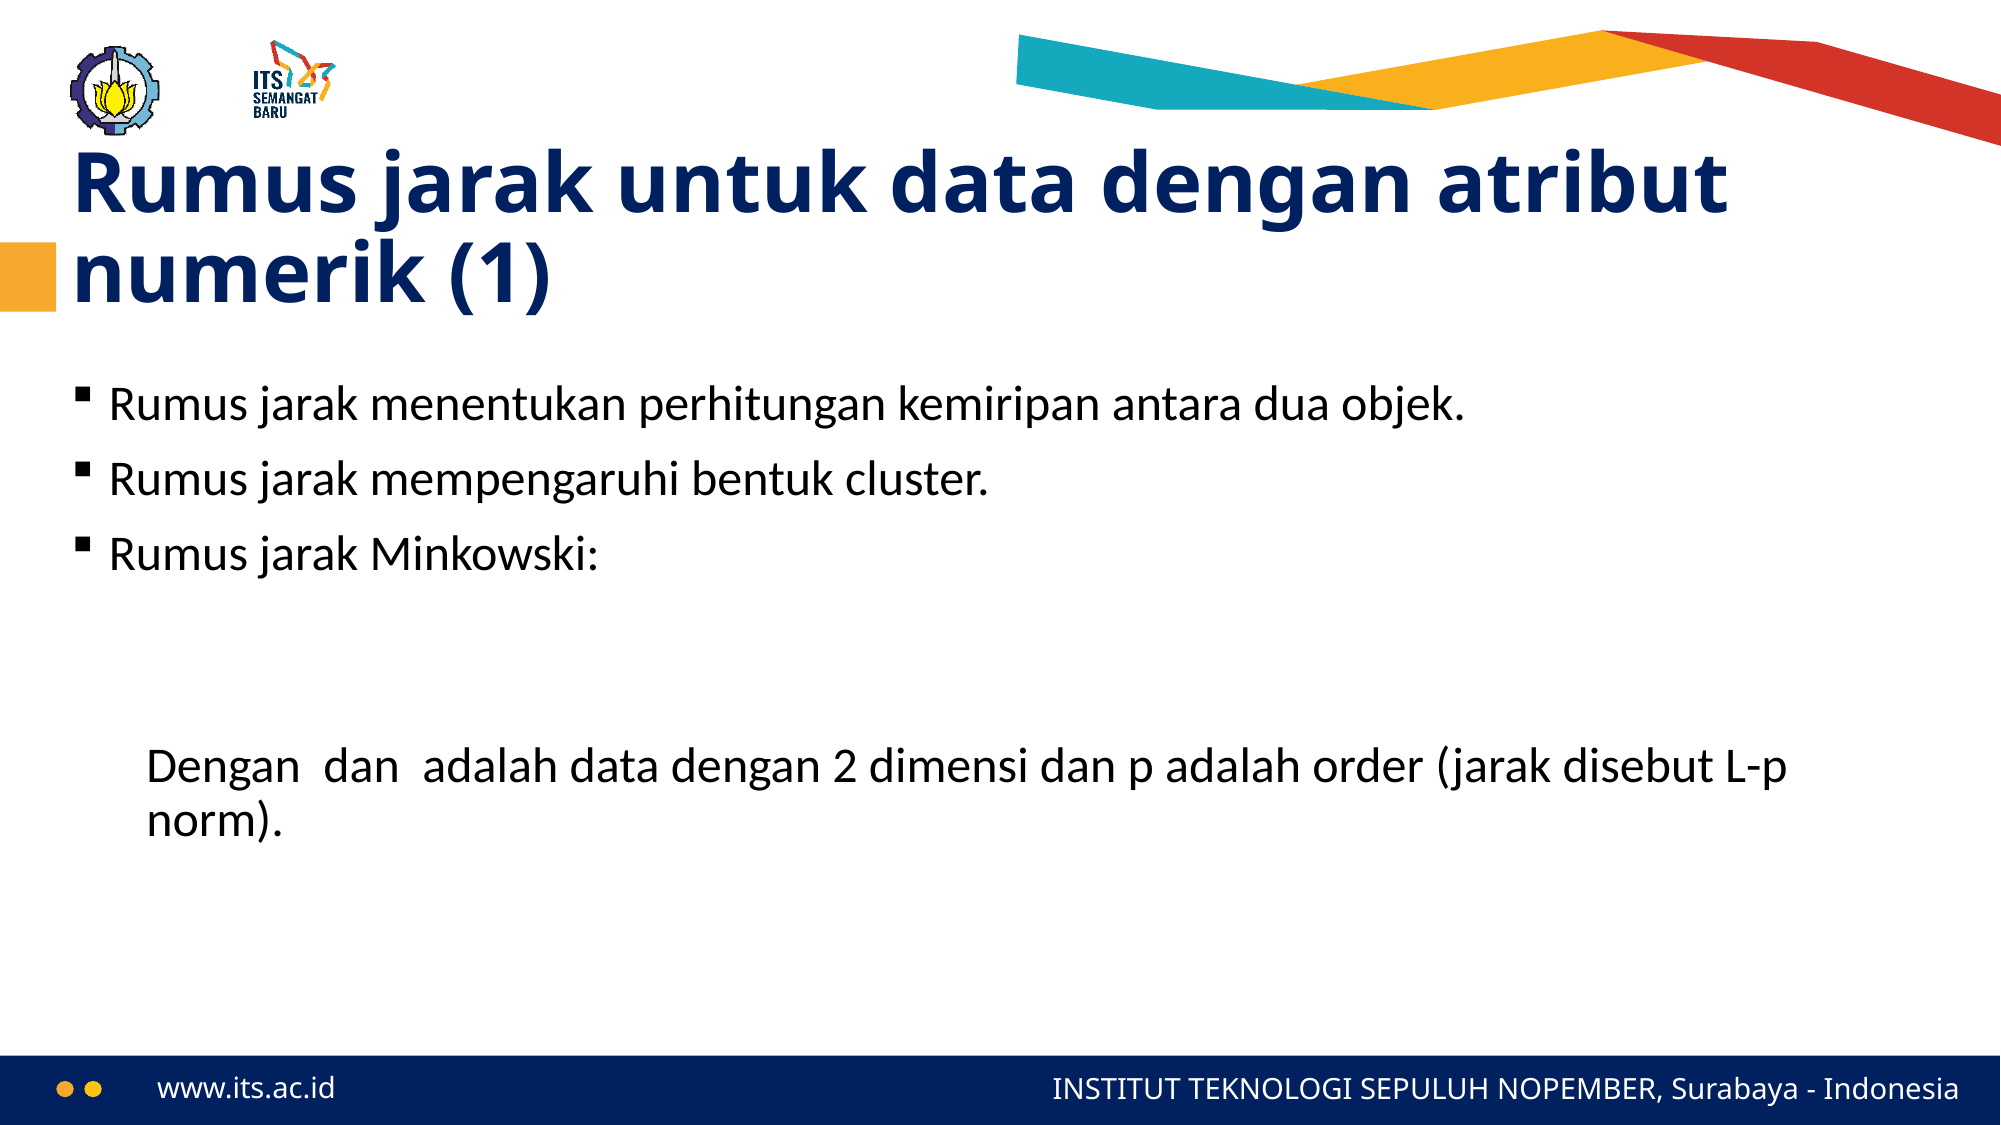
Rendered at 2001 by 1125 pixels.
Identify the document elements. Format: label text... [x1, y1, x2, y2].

picture [243, 27, 346, 130]
text_box [0, 241, 57, 313]
picture [968, 0, 2000, 296]
text_box www.its.ac.id [142, 1061, 785, 1112]
text_box INSTITUT TEKNOLOGI SEPULUH NOPEMBER, Surabaya - Indonesia [886, 1062, 1976, 1113]
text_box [56, 1080, 102, 1098]
picture [69, 45, 160, 136]
text_box Rumus jarak untuk data dengan atribut numerik (1) [56, 200, 1912, 328]
text_box [0, 1055, 2000, 1125]
